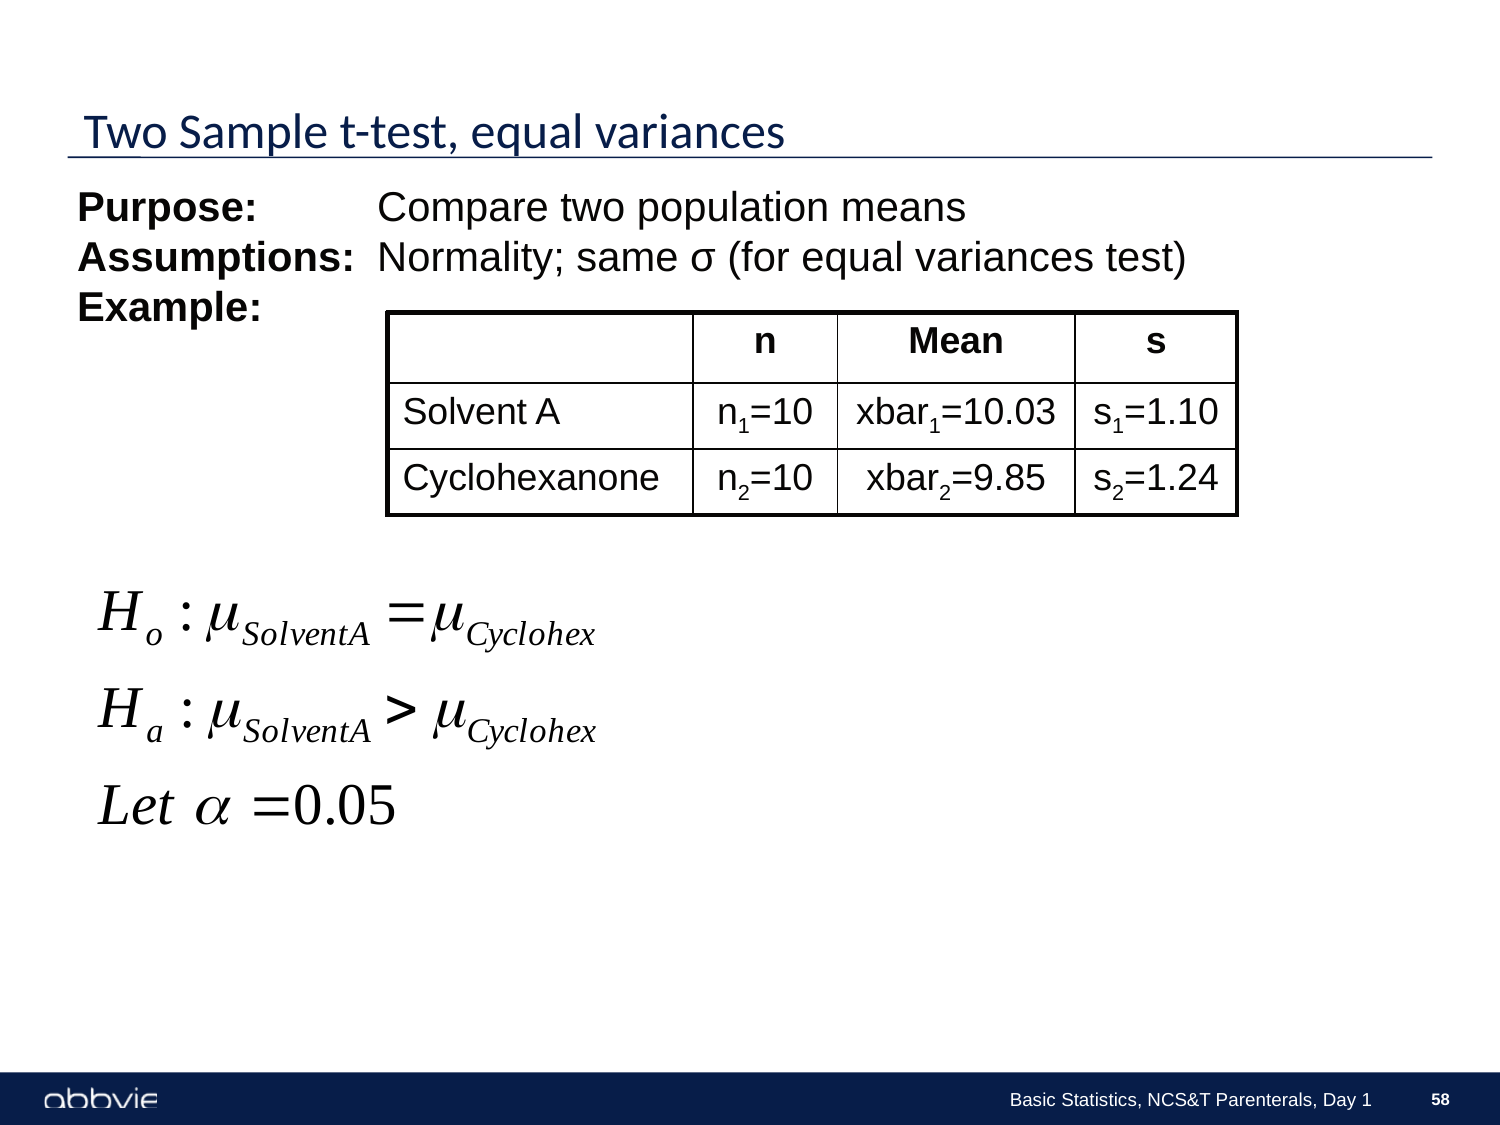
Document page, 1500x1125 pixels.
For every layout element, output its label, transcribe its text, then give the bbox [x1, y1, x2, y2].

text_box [87, 574, 668, 851]
table_header Mean [838, 315, 1074, 382]
table_cell xbar1=10.03 [838, 384, 1074, 448]
title Two Sample t-test, equal variances [68, 74, 1419, 168]
table_cell s2=1.24 [1076, 450, 1235, 513]
table_header s [1076, 315, 1235, 382]
table_header [390, 315, 692, 382]
table_cell n2=10 [694, 450, 837, 513]
table_cell Cyclohexanone [390, 450, 692, 513]
text_box Purpose: Compare two population means Assumptions: Normality; same σ (for equal variances test) Example: [62, 172, 1425, 338]
table_cell xbar2=9.85 [838, 450, 1074, 513]
table_cell n1=10 [694, 384, 837, 448]
table_cell Solvent A [390, 384, 692, 448]
slide_number 58 [1391, 1085, 1450, 1112]
table_header n [694, 315, 837, 382]
footer Basic Statistics, NCS&T Parenterals, Day 1 [487, 1083, 1387, 1114]
table_cell s1=1.10 [1076, 384, 1235, 448]
